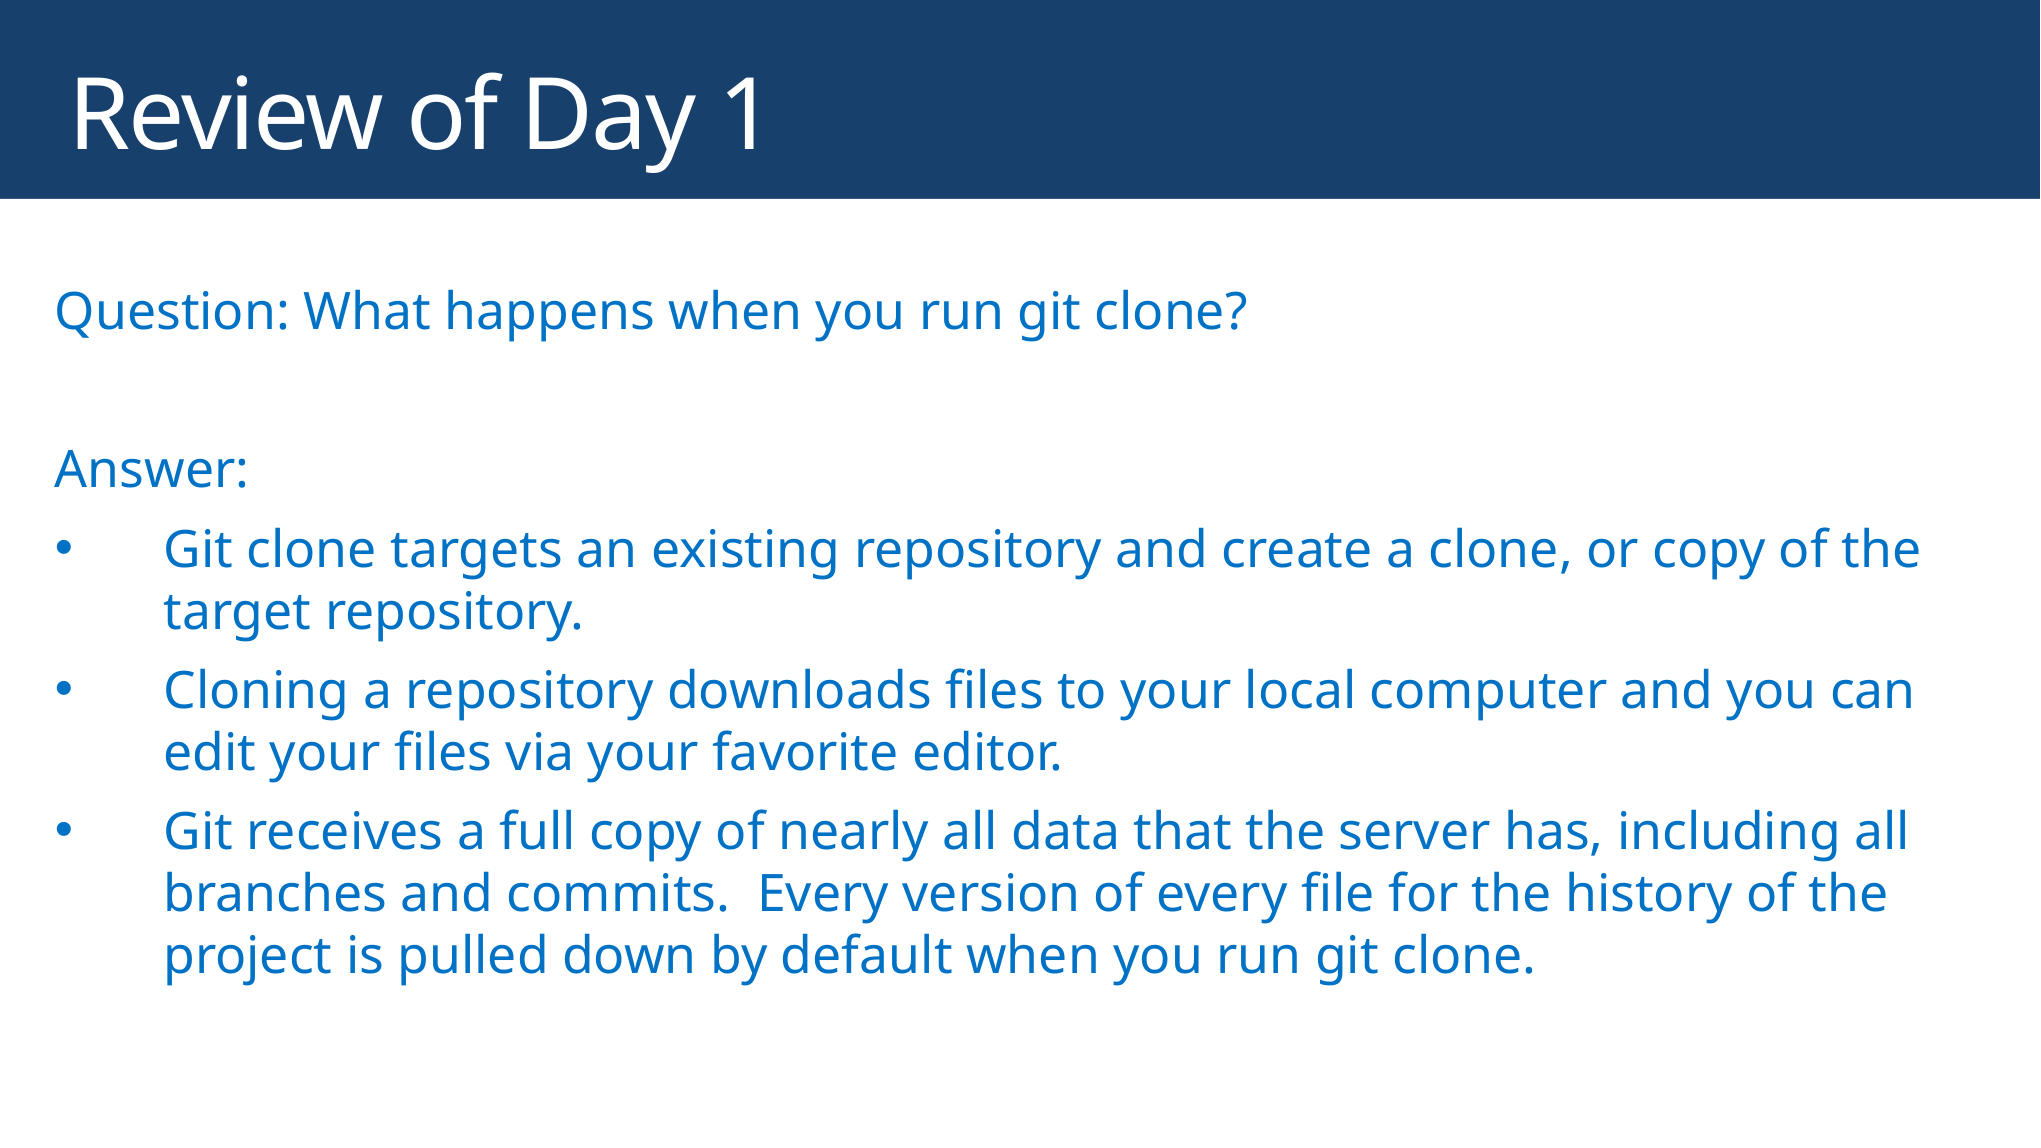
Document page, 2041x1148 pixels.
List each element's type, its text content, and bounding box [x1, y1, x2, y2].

title Review of Day 1 [45, 48, 1996, 199]
text_box Question: What happens when you run git clone? Answer: Git clone targets an existing repository and create a clone, or copy of the target repository. Cloning a repository downloads files to your local computer and you can edit your files via your favorite editor. Git receives a full copy of nearly all data that the server has, including all branches and commits. Every version of every file for the history of the project is pulled down by default when you run git clone. [24, 262, 1976, 1014]
